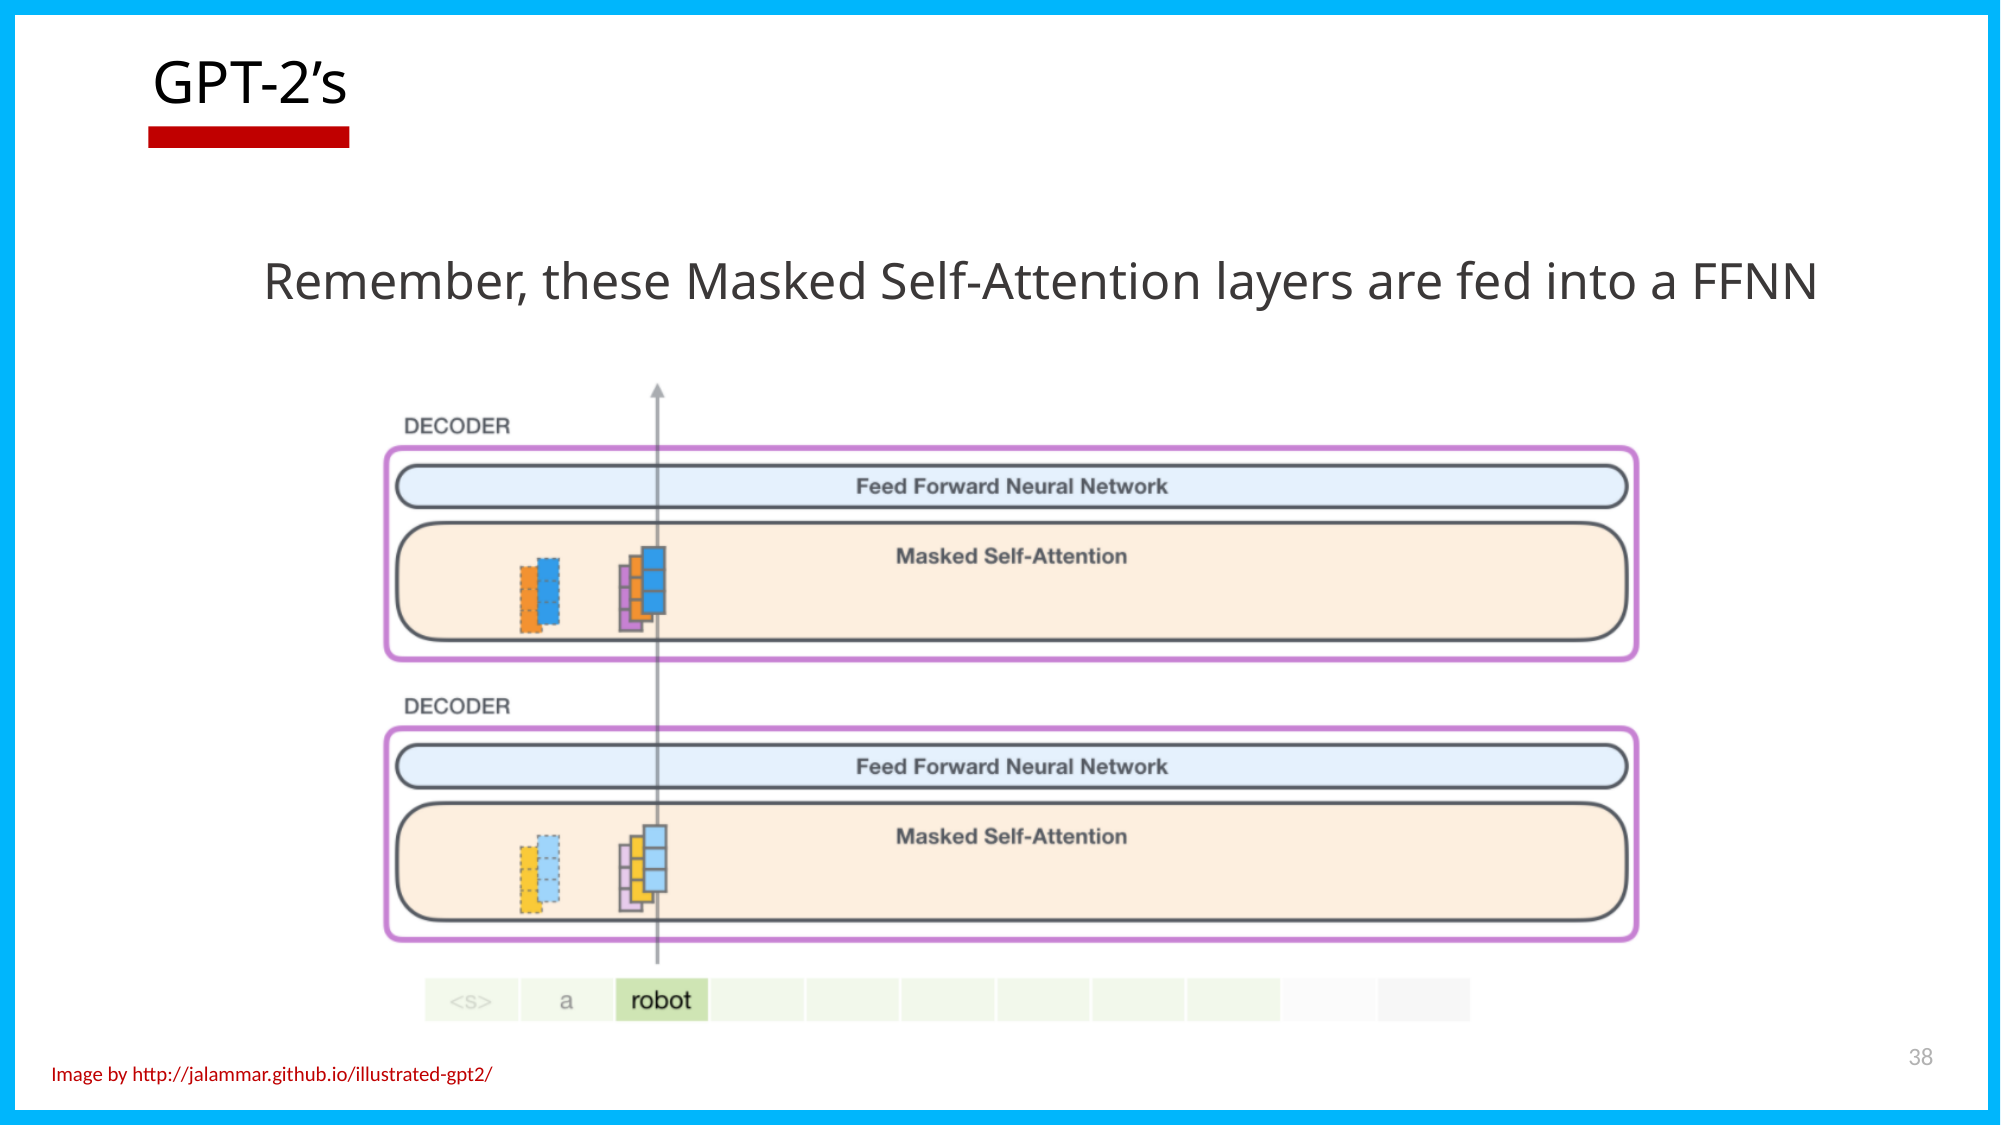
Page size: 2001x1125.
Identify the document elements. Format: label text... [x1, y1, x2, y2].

title GPT-2’s [137, 45, 1586, 148]
slide_number 38 [1498, 1025, 1949, 1086]
picture [364, 381, 1648, 1026]
text_box Remember, these Masked Self-Attention layers are fed into a FFNN [248, 212, 1889, 318]
text_box Image by http://jalammar.github.io/illustrated-gpt2/ [36, 1052, 508, 1093]
